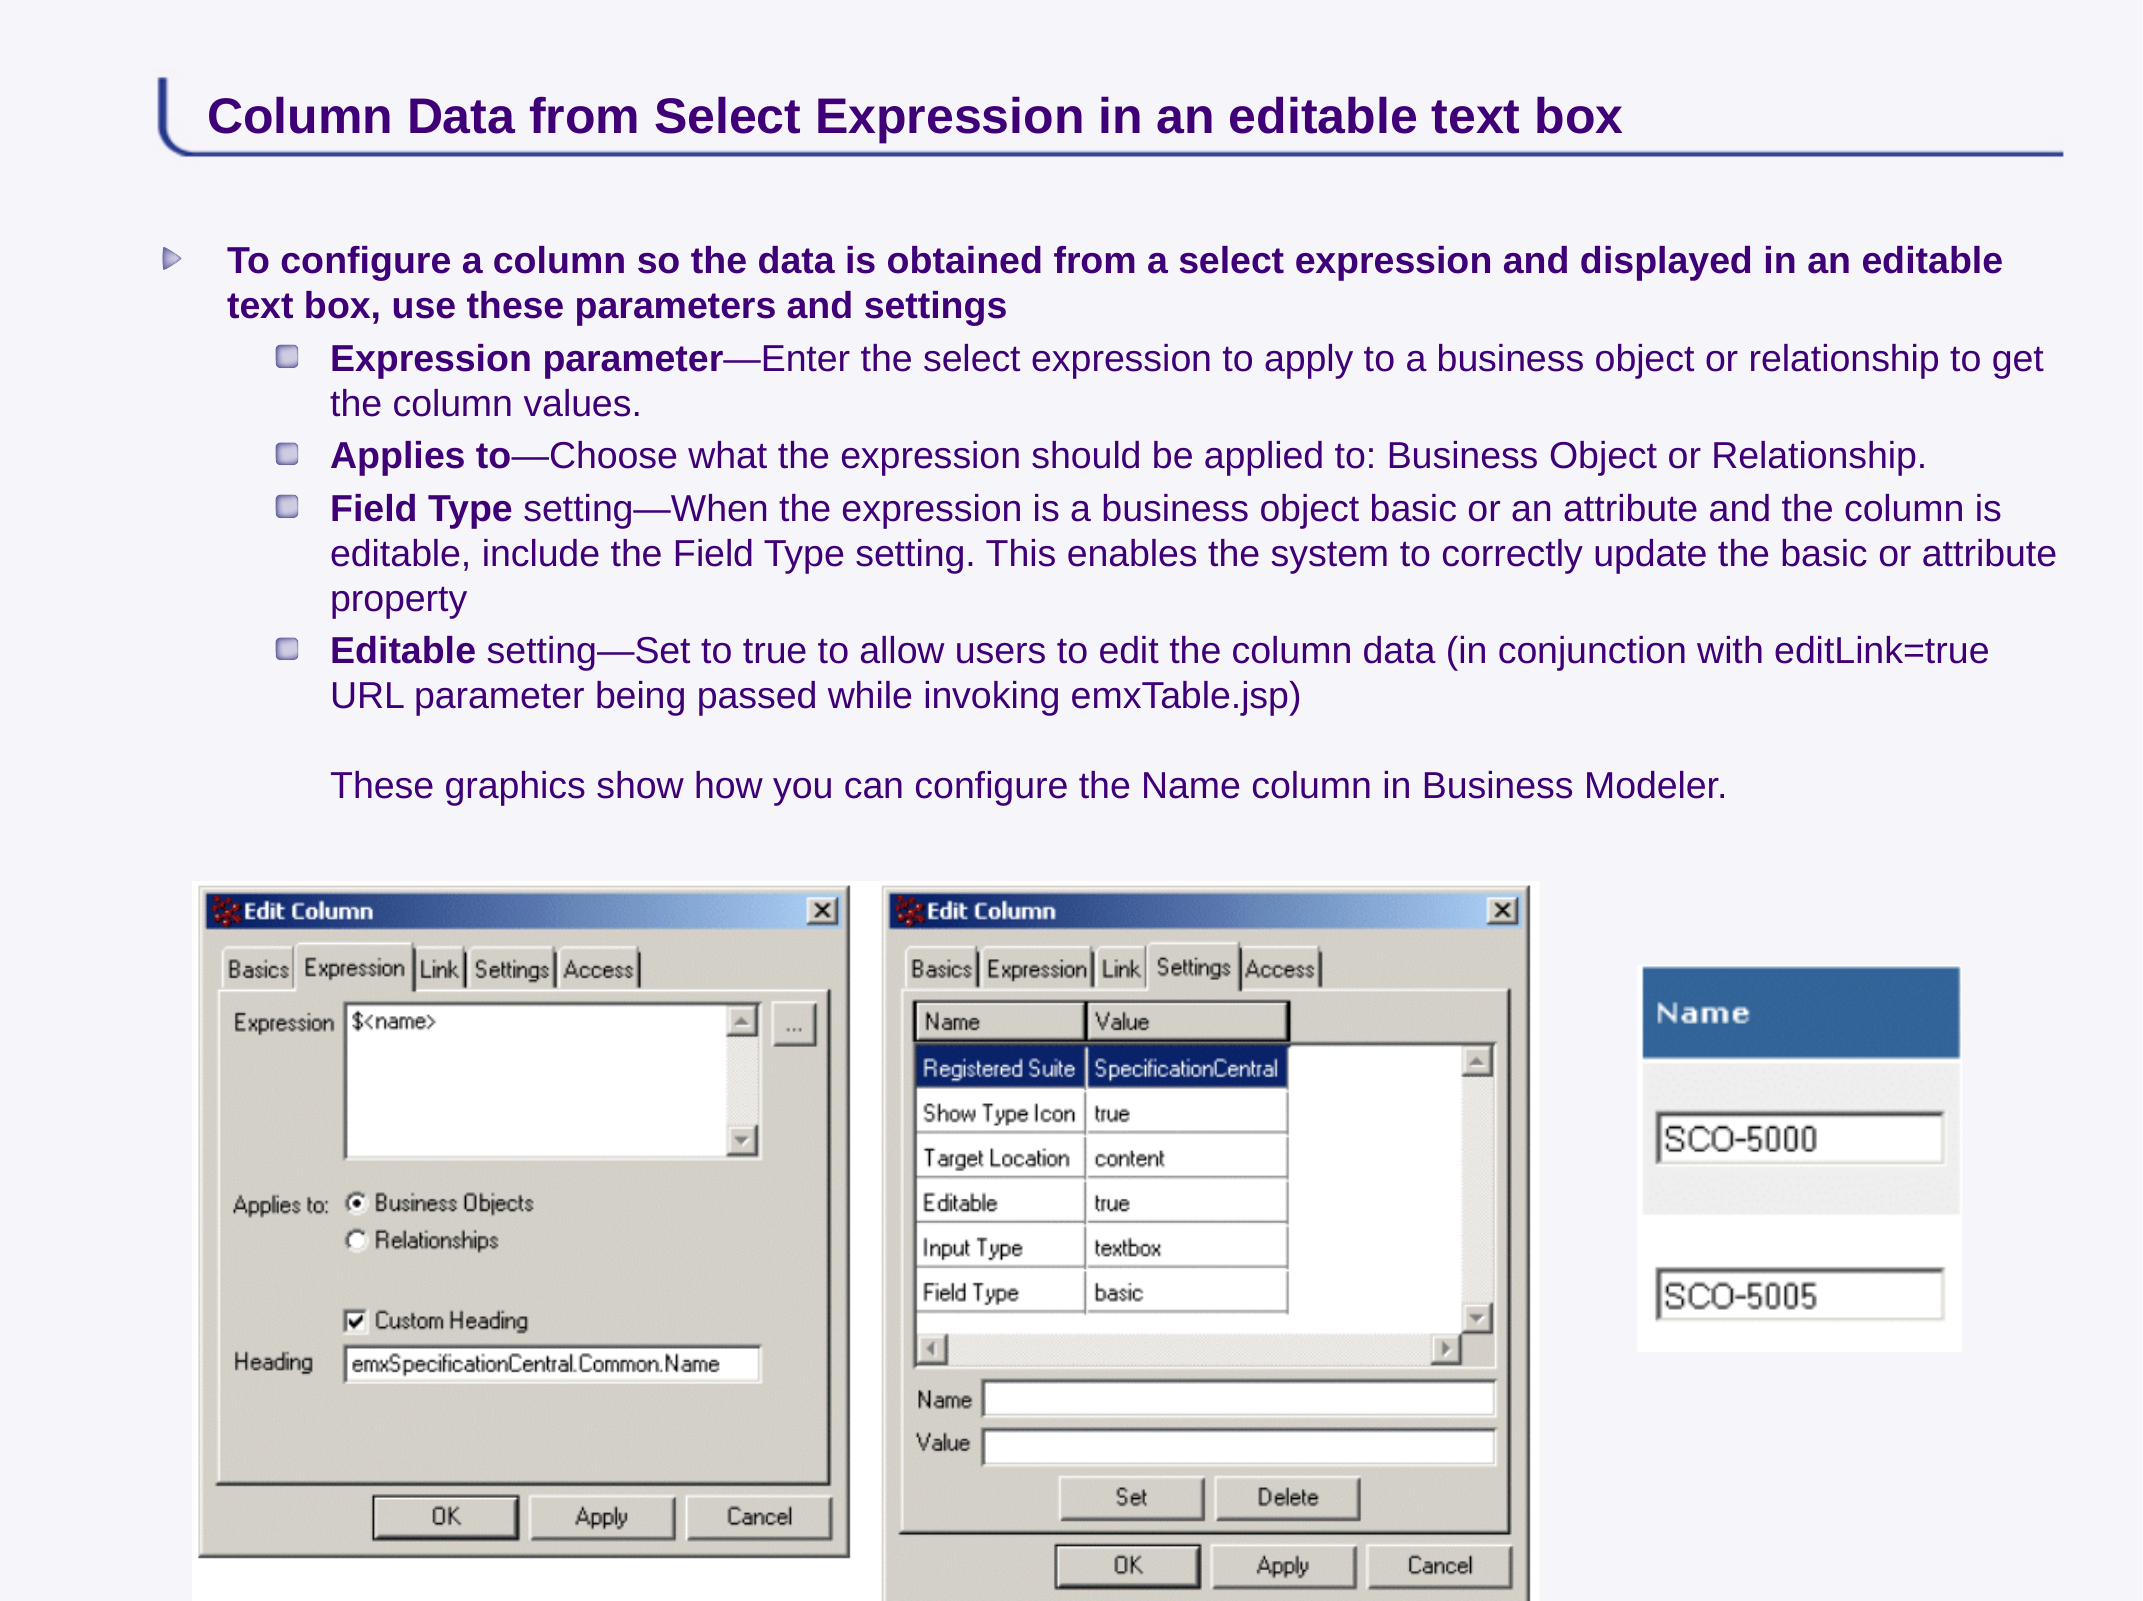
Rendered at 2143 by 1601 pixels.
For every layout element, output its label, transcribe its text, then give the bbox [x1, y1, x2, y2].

title Column Data from Select Expression in an editable text box [192, 76, 2064, 153]
picture [0, 0, 2143, 1601]
list To configure a column so the data is obtained from a select expression and displayed in an editable text box, use these parameters and settings Expression parameter—Enter the select expression to apply to a business object or relationship to get the column values. Applies to—Choose what the expression should be applied to: Business Object or Relationship. Field Type setting—When the expression is a business object basic or an attribute and the column is editable, include the Field Type setting. This enables the system to correctly update the basic or attribute property Editable setting—Set to true to allow users to edit the column data (in conjunction with editLink=true URL parameter being passed while invoking emxTable.jsp) These graphics show how you can configure the Name column in Business Modeler. [160, 235, 2060, 1527]
